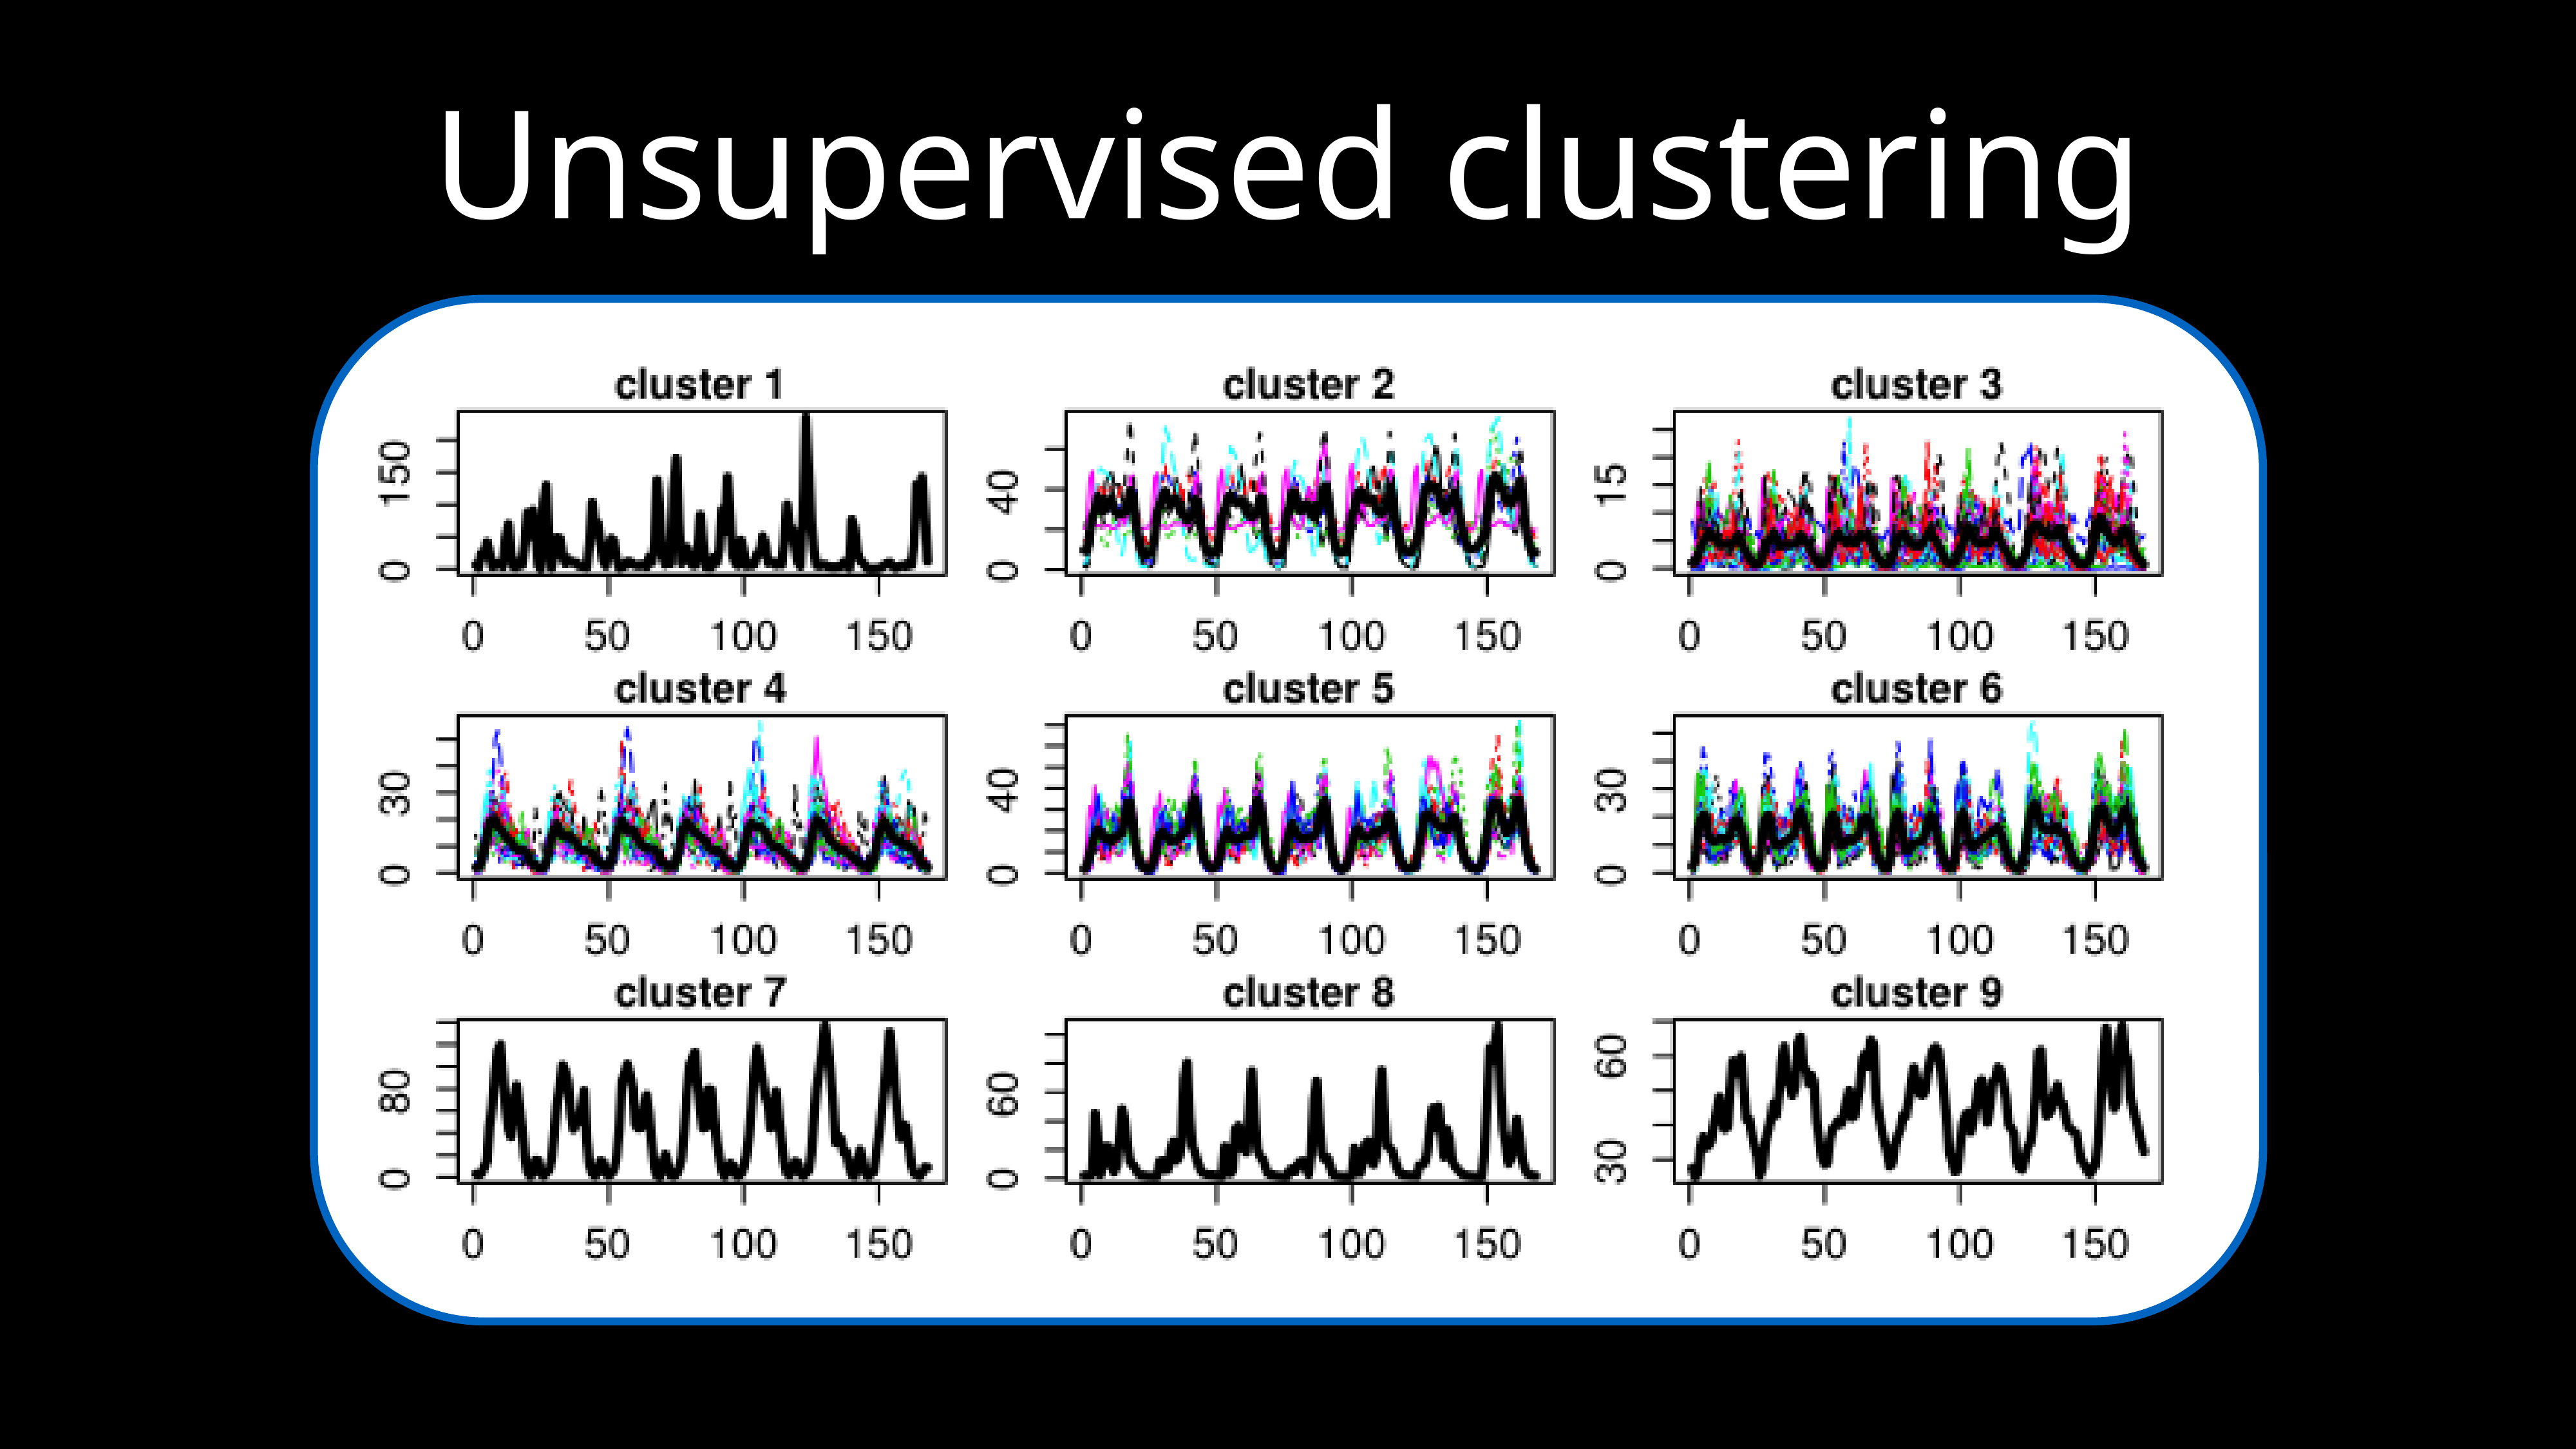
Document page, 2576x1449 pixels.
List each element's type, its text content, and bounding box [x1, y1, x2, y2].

title Unsupervised clustering [178, 37, 2398, 279]
text_box [314, 298, 2264, 1321]
picture [378, 349, 2202, 1265]
